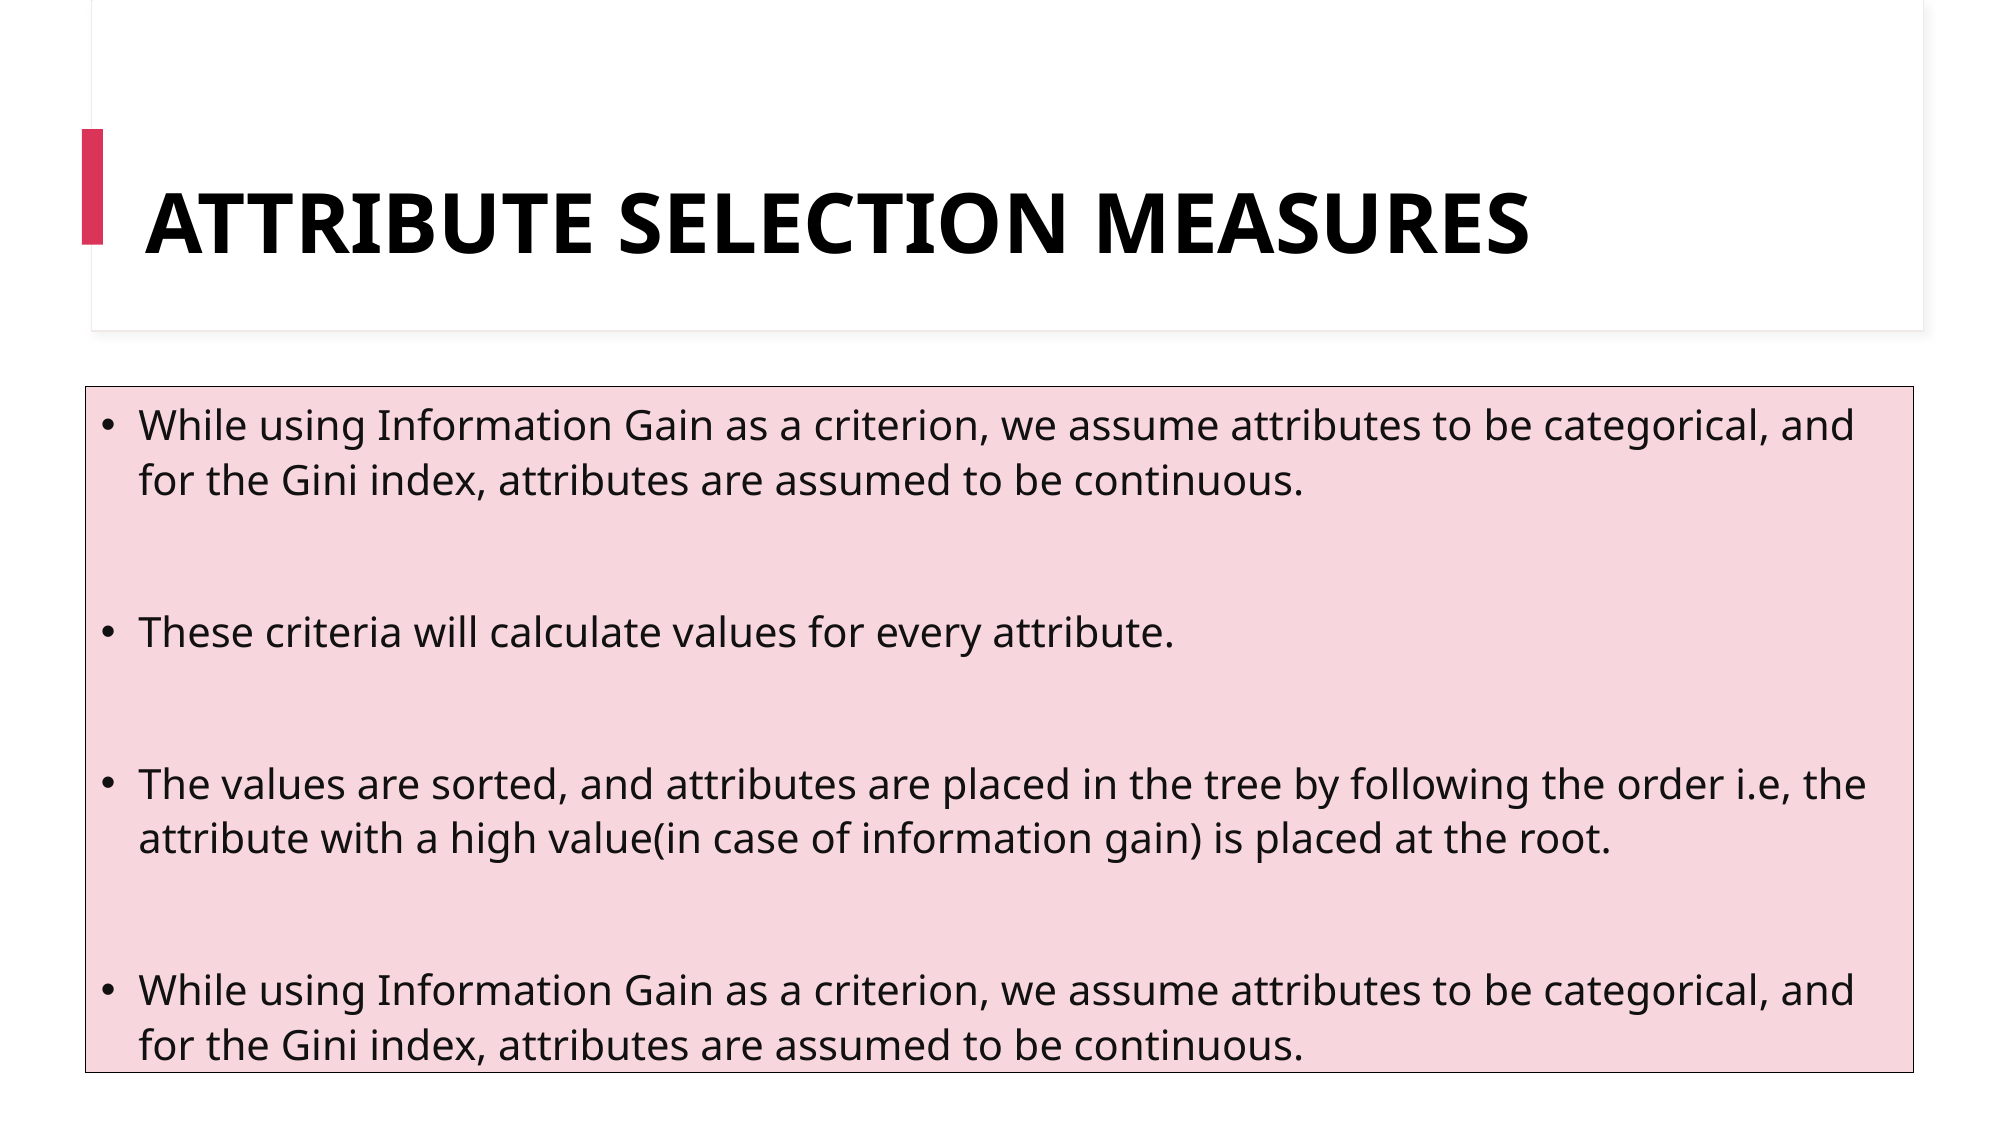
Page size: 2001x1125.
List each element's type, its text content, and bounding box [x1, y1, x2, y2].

title ATTRIBUTE SELECTION MEASURES [130, 129, 1799, 324]
list While using Information Gain as a criterion, we assume attributes to be categorical, and for the Gini index, attributes are assumed to be continuous. These criteria will calculate values for every attribute. The values are sorted, and attributes are placed in the tree by following the order i.e, the attribute with a high value(in case of information gain) is placed at the root. While using Information Gain as a criterion, we assume attributes to be categorical, and for the Gini index, attributes are assumed to be continuous. [85, 386, 1914, 1073]
